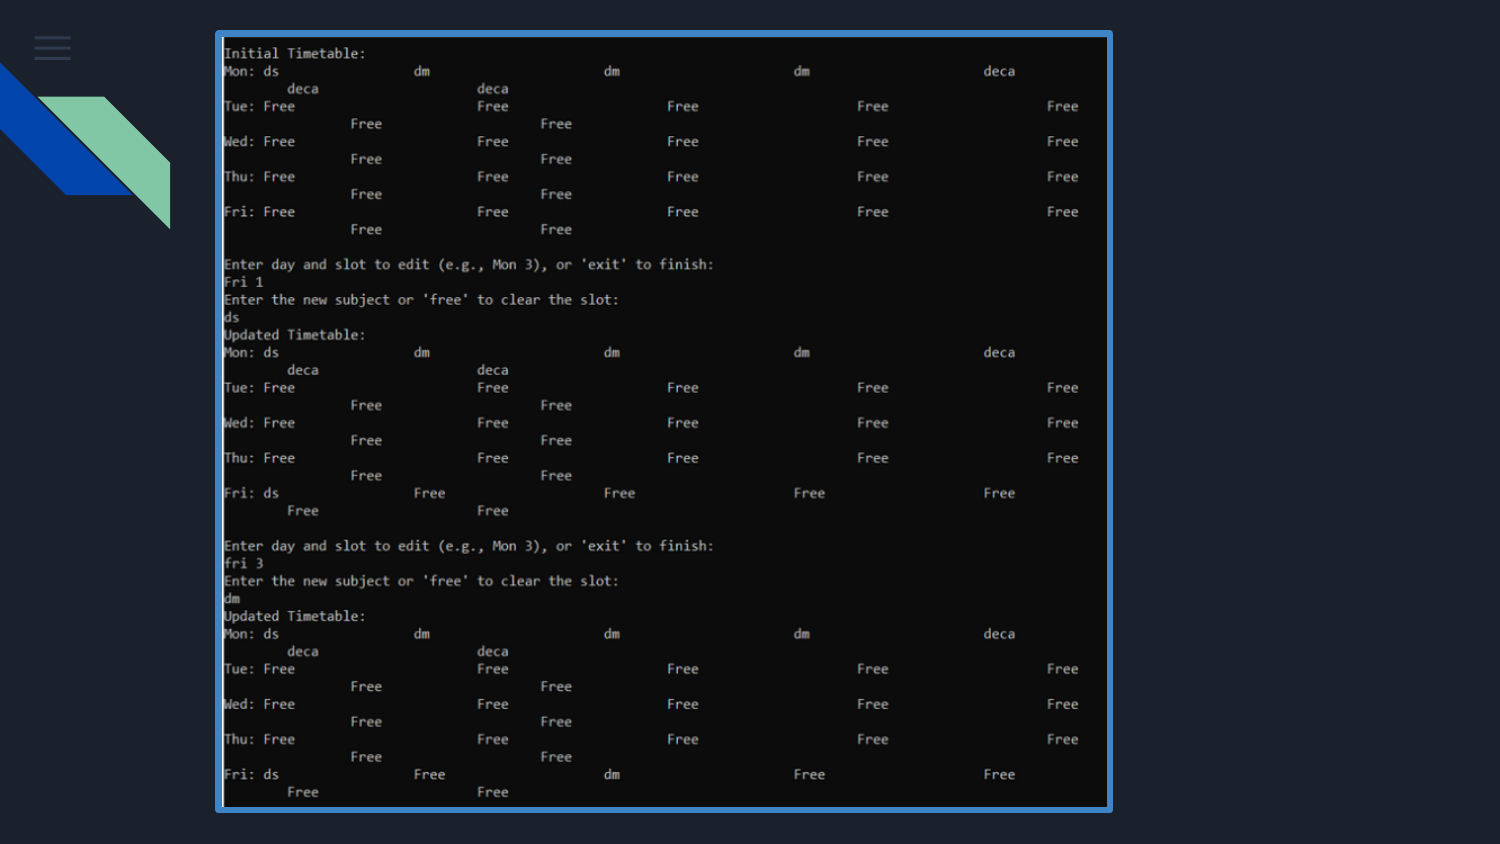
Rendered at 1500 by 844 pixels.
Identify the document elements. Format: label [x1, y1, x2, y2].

picture [221, 36, 1108, 808]
